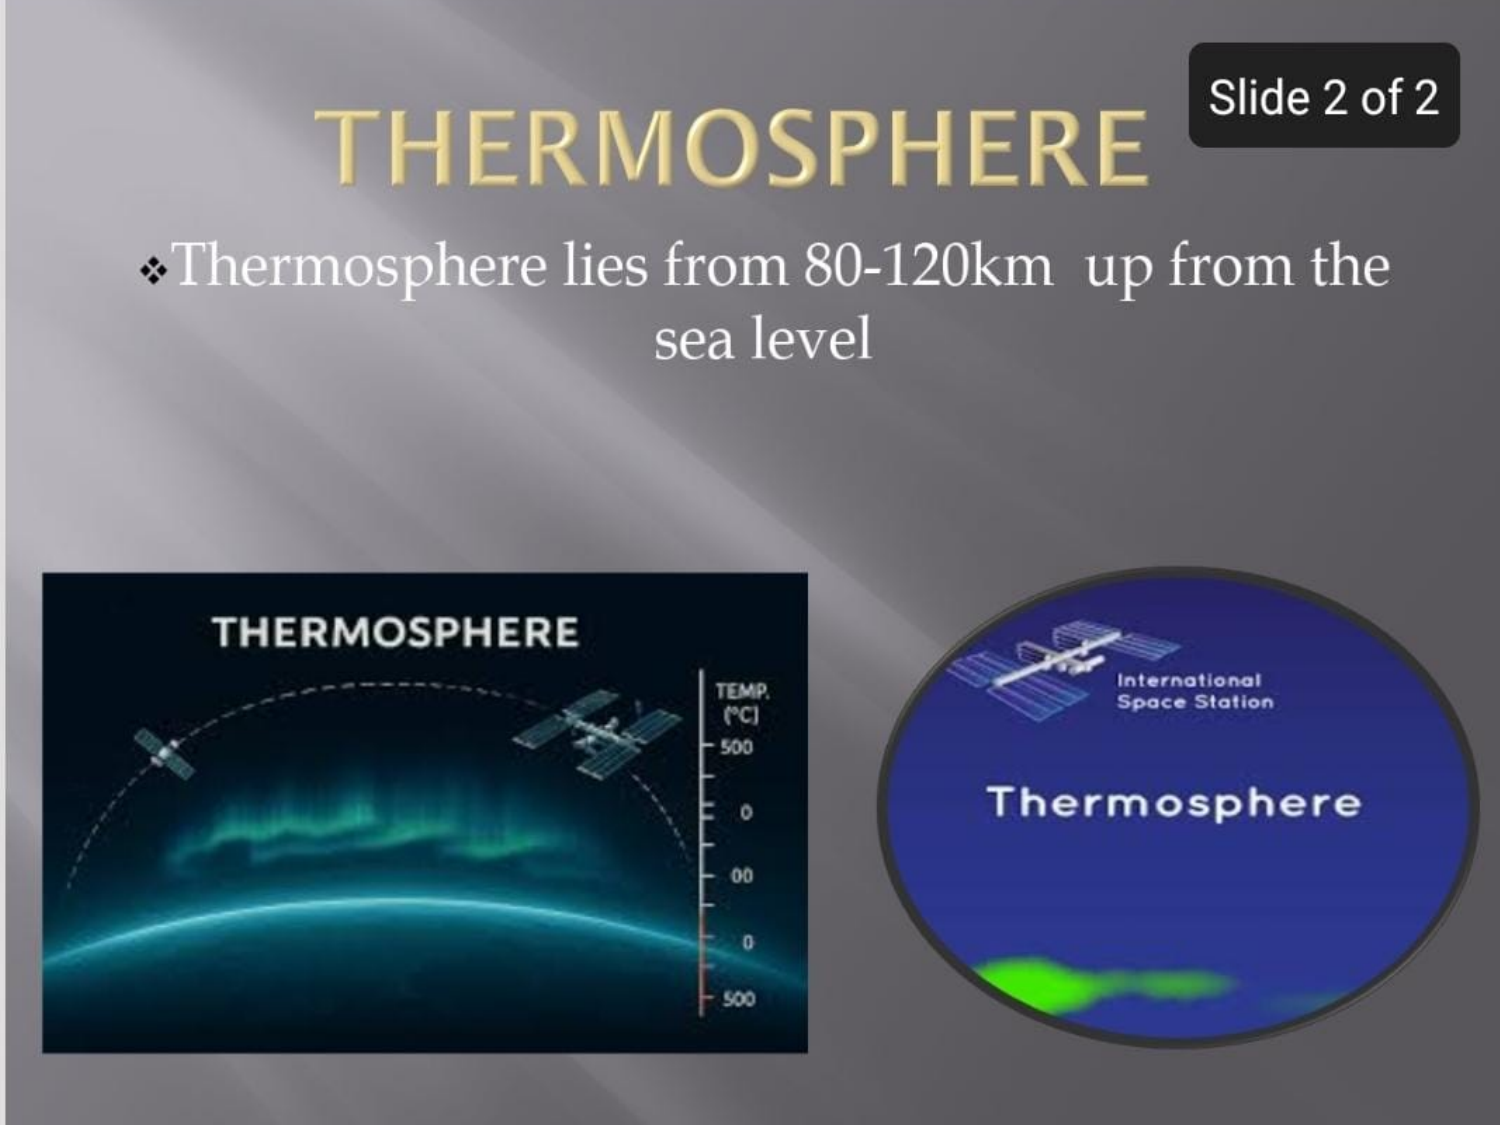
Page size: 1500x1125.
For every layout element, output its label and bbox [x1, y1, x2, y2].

list [0, 0, 1500, 1125]
